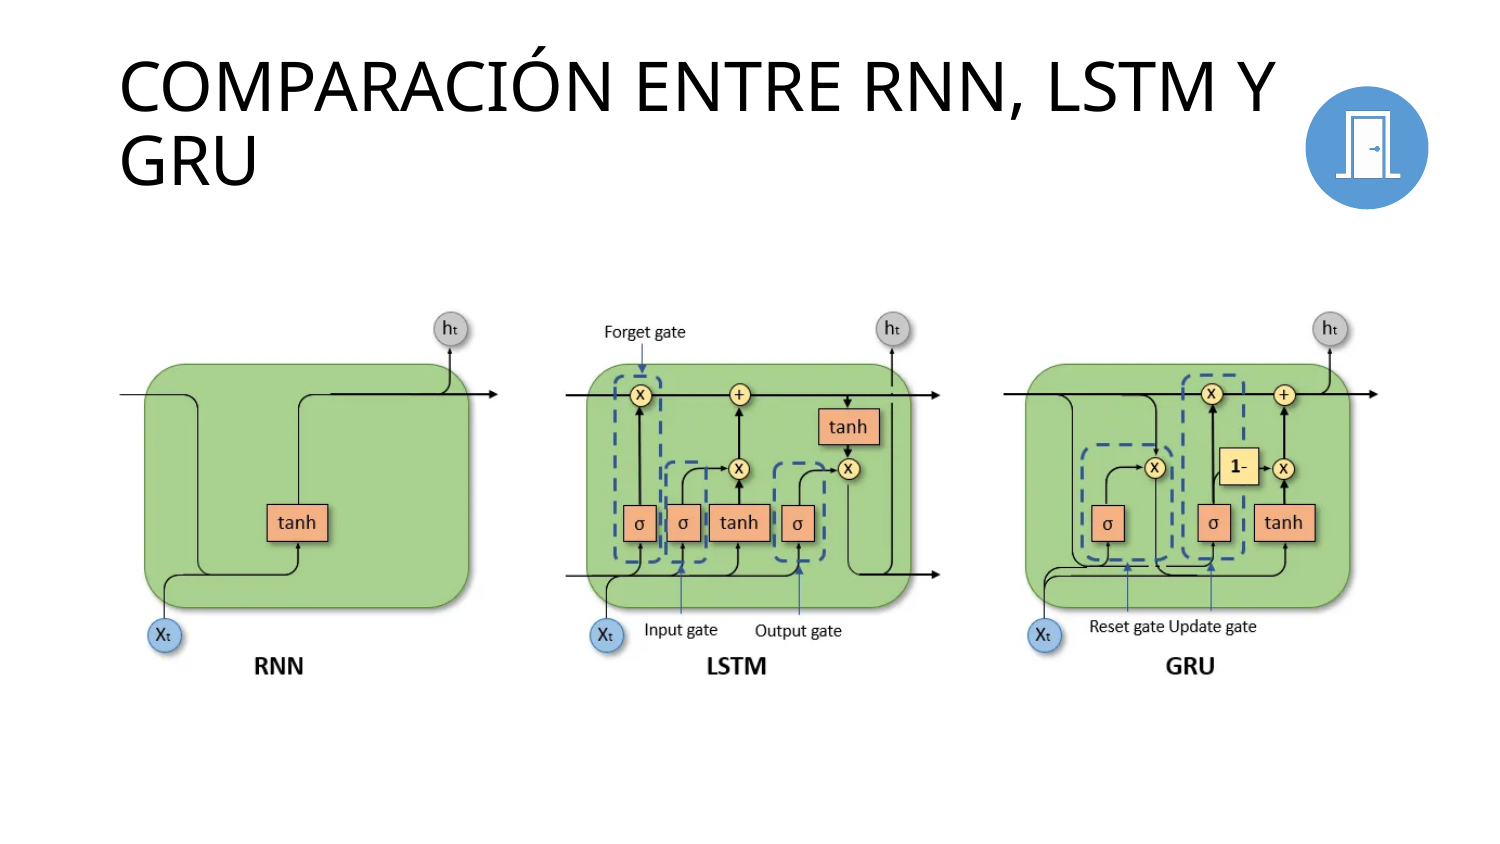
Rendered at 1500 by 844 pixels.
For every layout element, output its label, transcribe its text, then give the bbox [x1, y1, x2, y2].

title COMPARACIÓN ENTRE RNN, LSTM Y GRU [103, 44, 1397, 208]
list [103, 304, 1397, 680]
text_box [1305, 86, 1429, 210]
